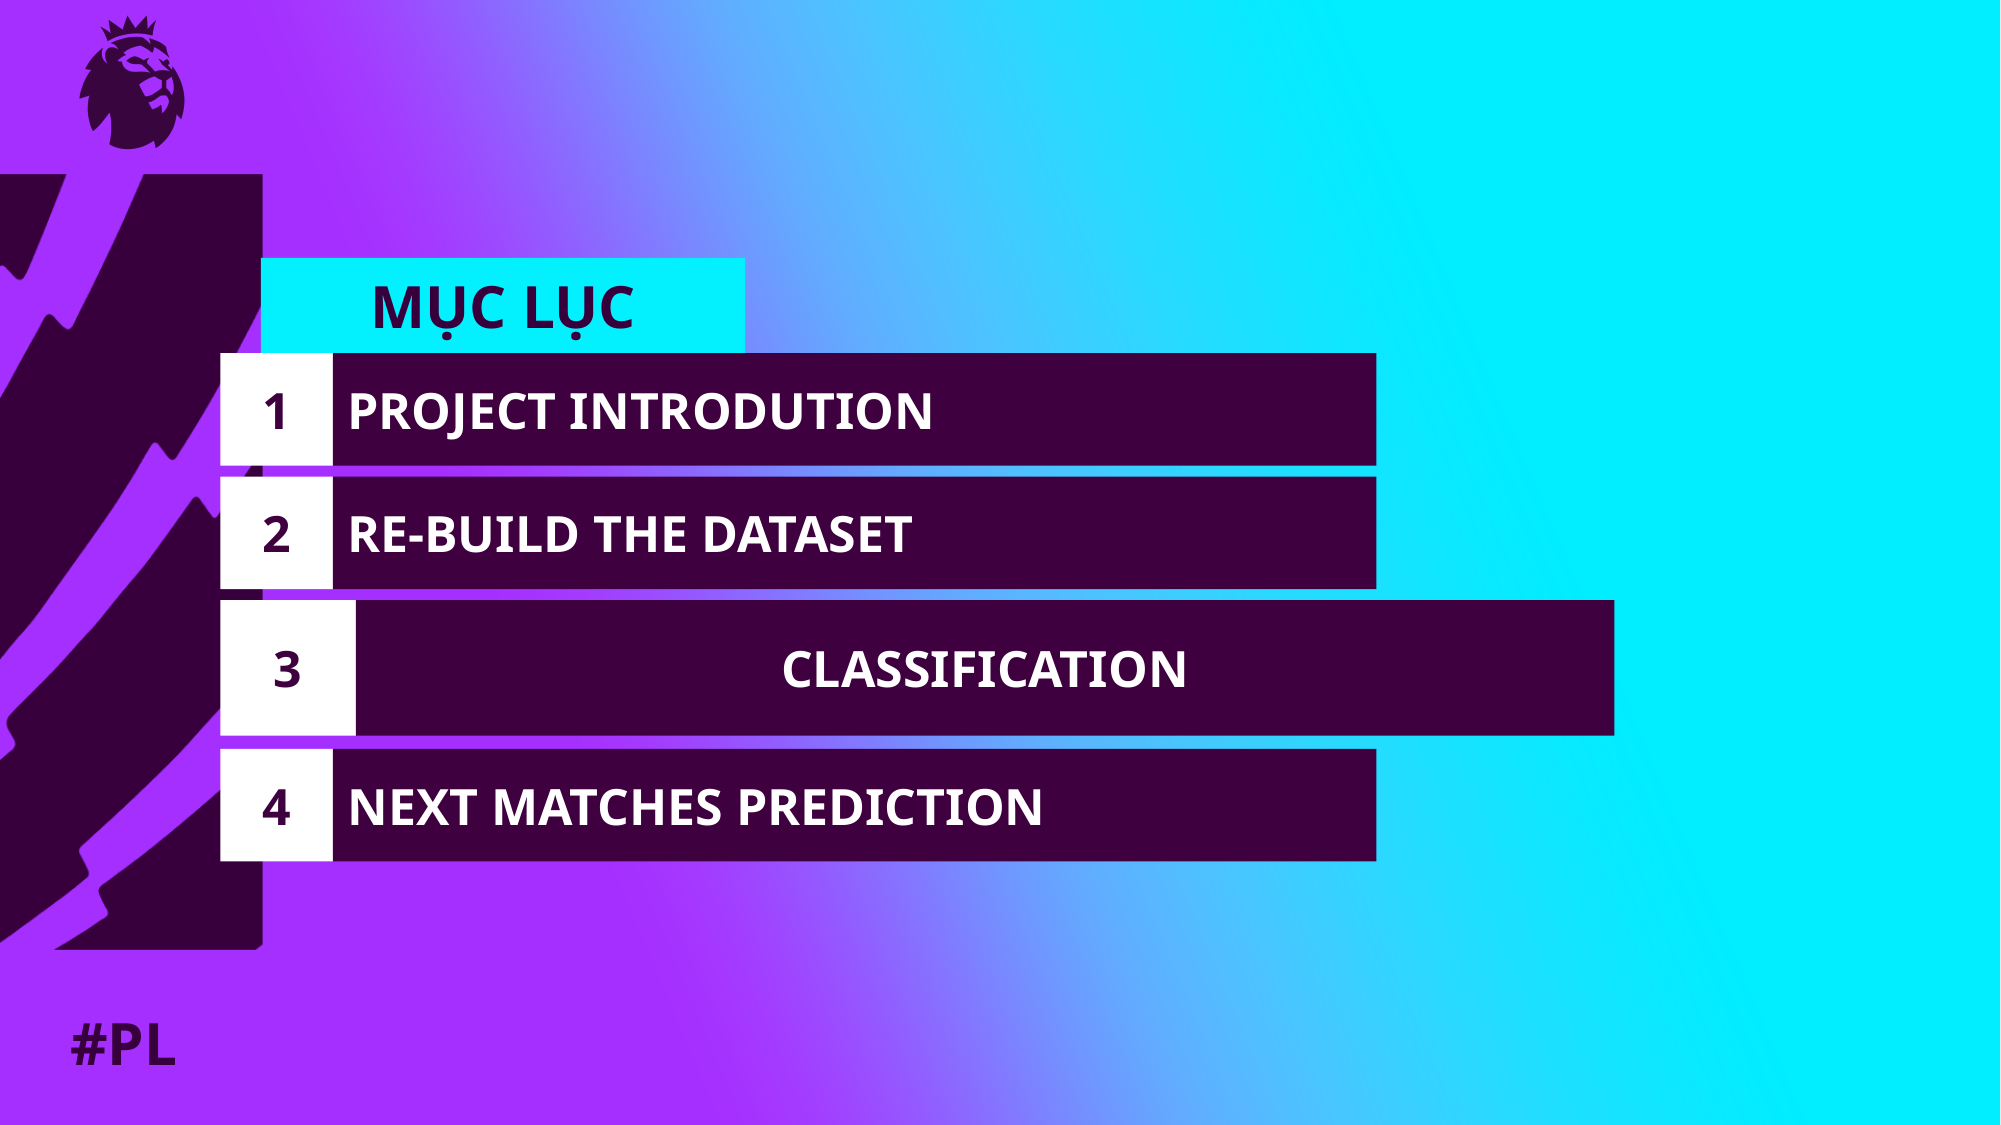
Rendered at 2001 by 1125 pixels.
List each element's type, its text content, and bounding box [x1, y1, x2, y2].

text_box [220, 353, 1377, 466]
text_box #PL [55, 999, 221, 1085]
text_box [220, 748, 1377, 862]
text_box MỤC LỤC [260, 257, 746, 353]
picture [0, 0, 2001, 1125]
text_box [220, 476, 1377, 590]
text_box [220, 599, 1615, 736]
